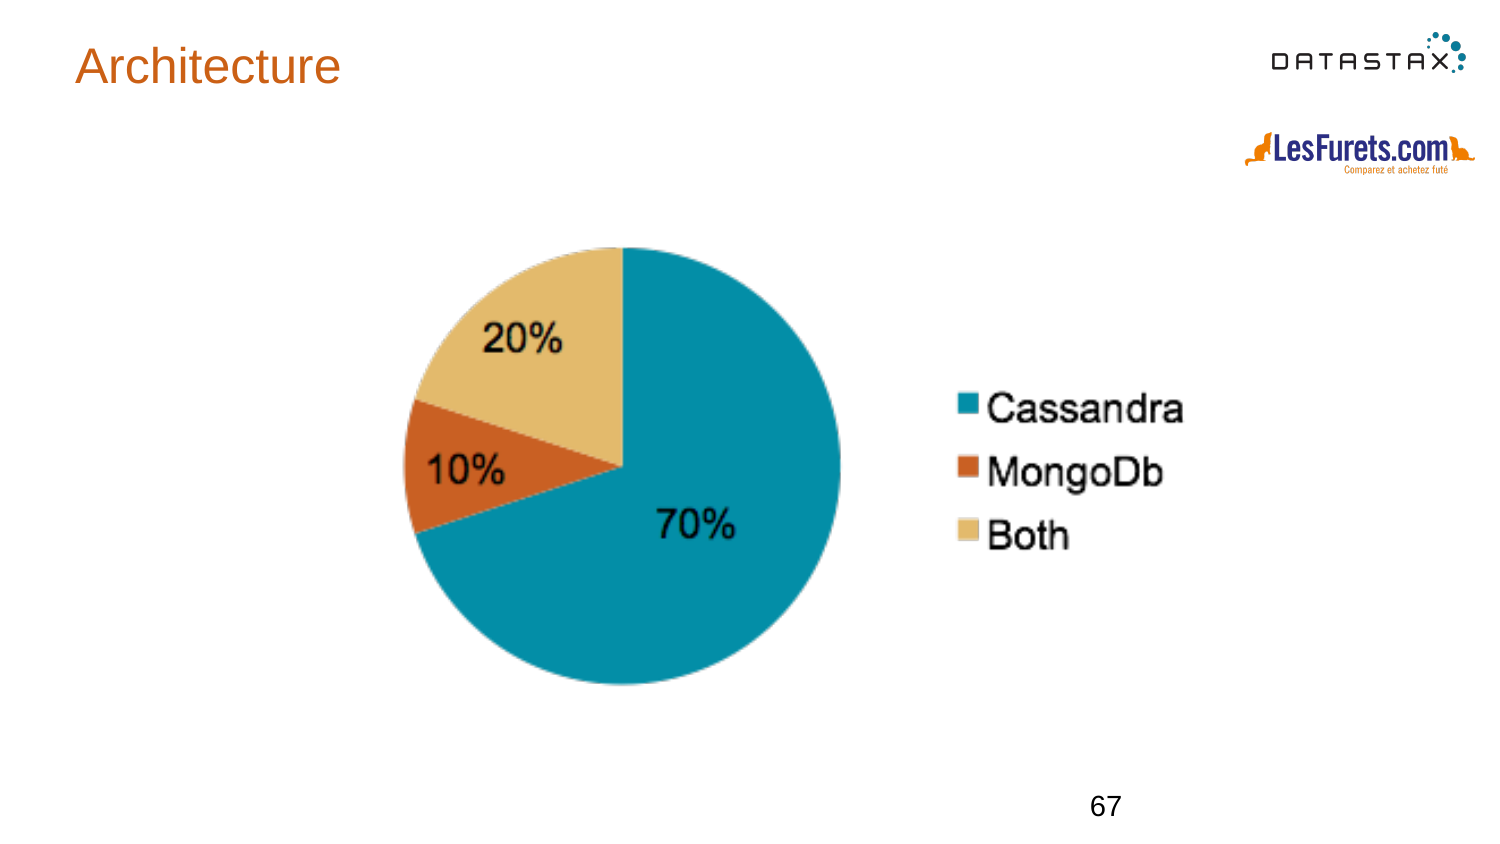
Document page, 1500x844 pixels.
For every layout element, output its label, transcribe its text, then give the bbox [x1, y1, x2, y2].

slide_number ‹#› [1074, 782, 1425, 827]
picture [1272, 32, 1466, 73]
picture [304, 198, 1218, 752]
title Architecture [75, 33, 1236, 116]
picture [1244, 132, 1475, 175]
